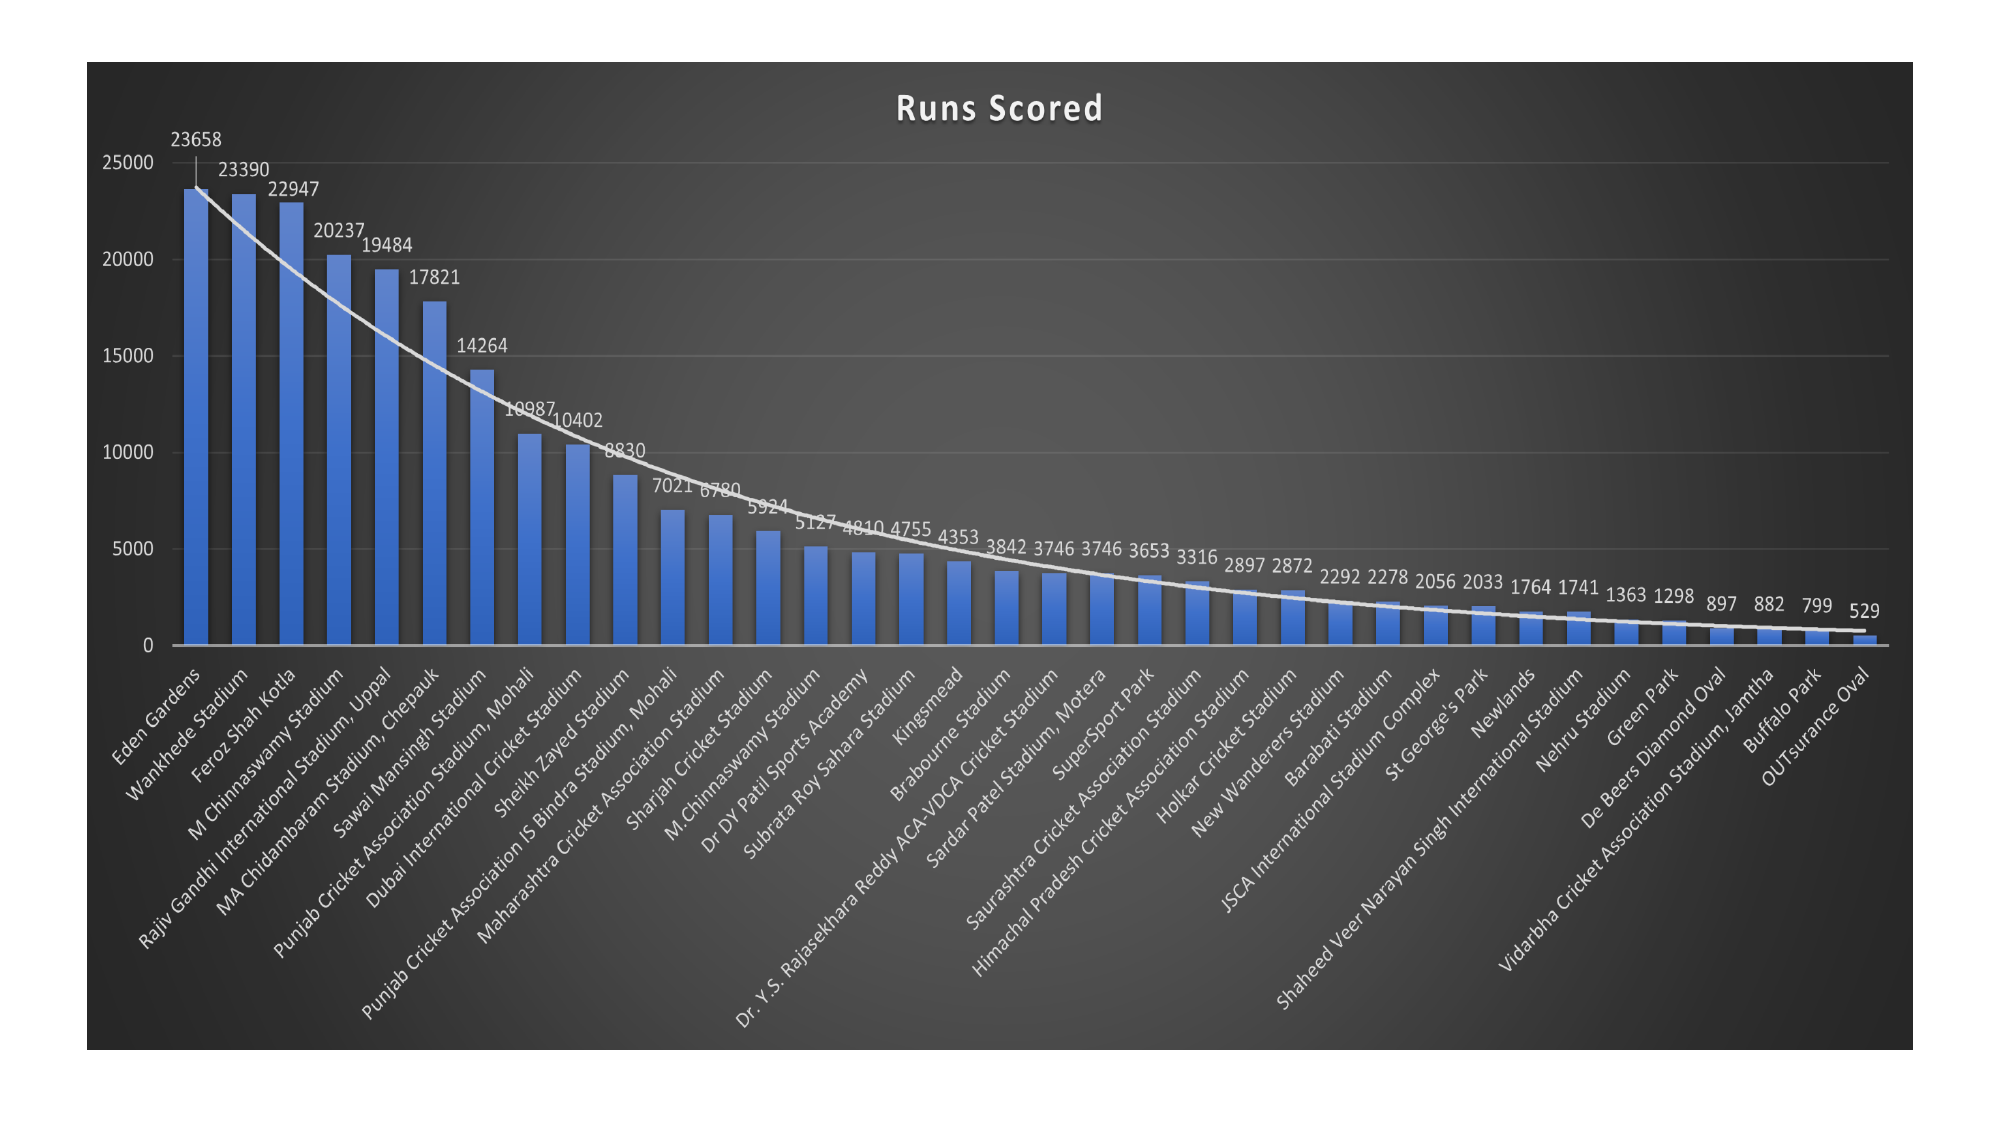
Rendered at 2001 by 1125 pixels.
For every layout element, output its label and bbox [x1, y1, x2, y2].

picture [87, 62, 1913, 1051]
